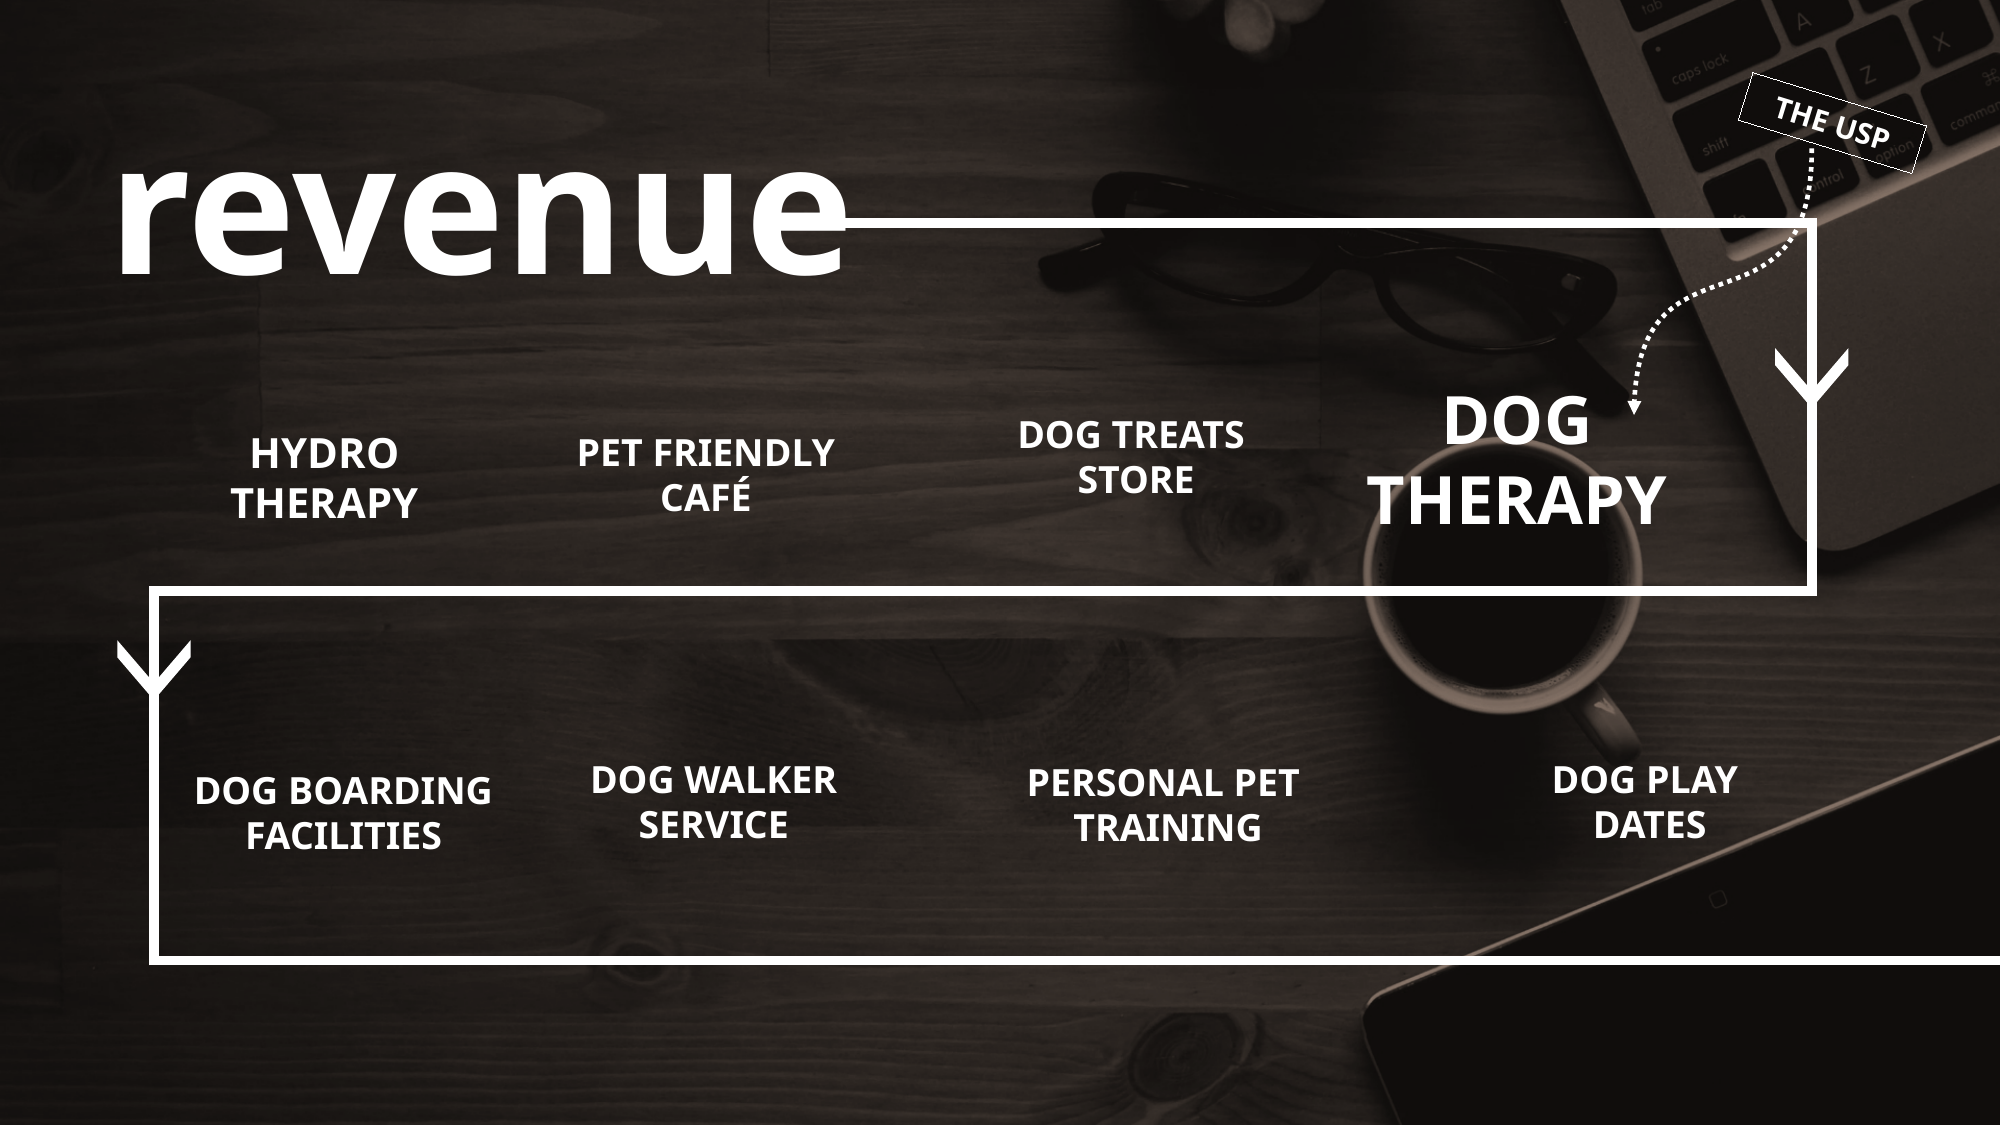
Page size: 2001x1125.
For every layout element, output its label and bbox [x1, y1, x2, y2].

text_box [1589, 192, 1857, 371]
picture [0, 0, 2000, 1125]
